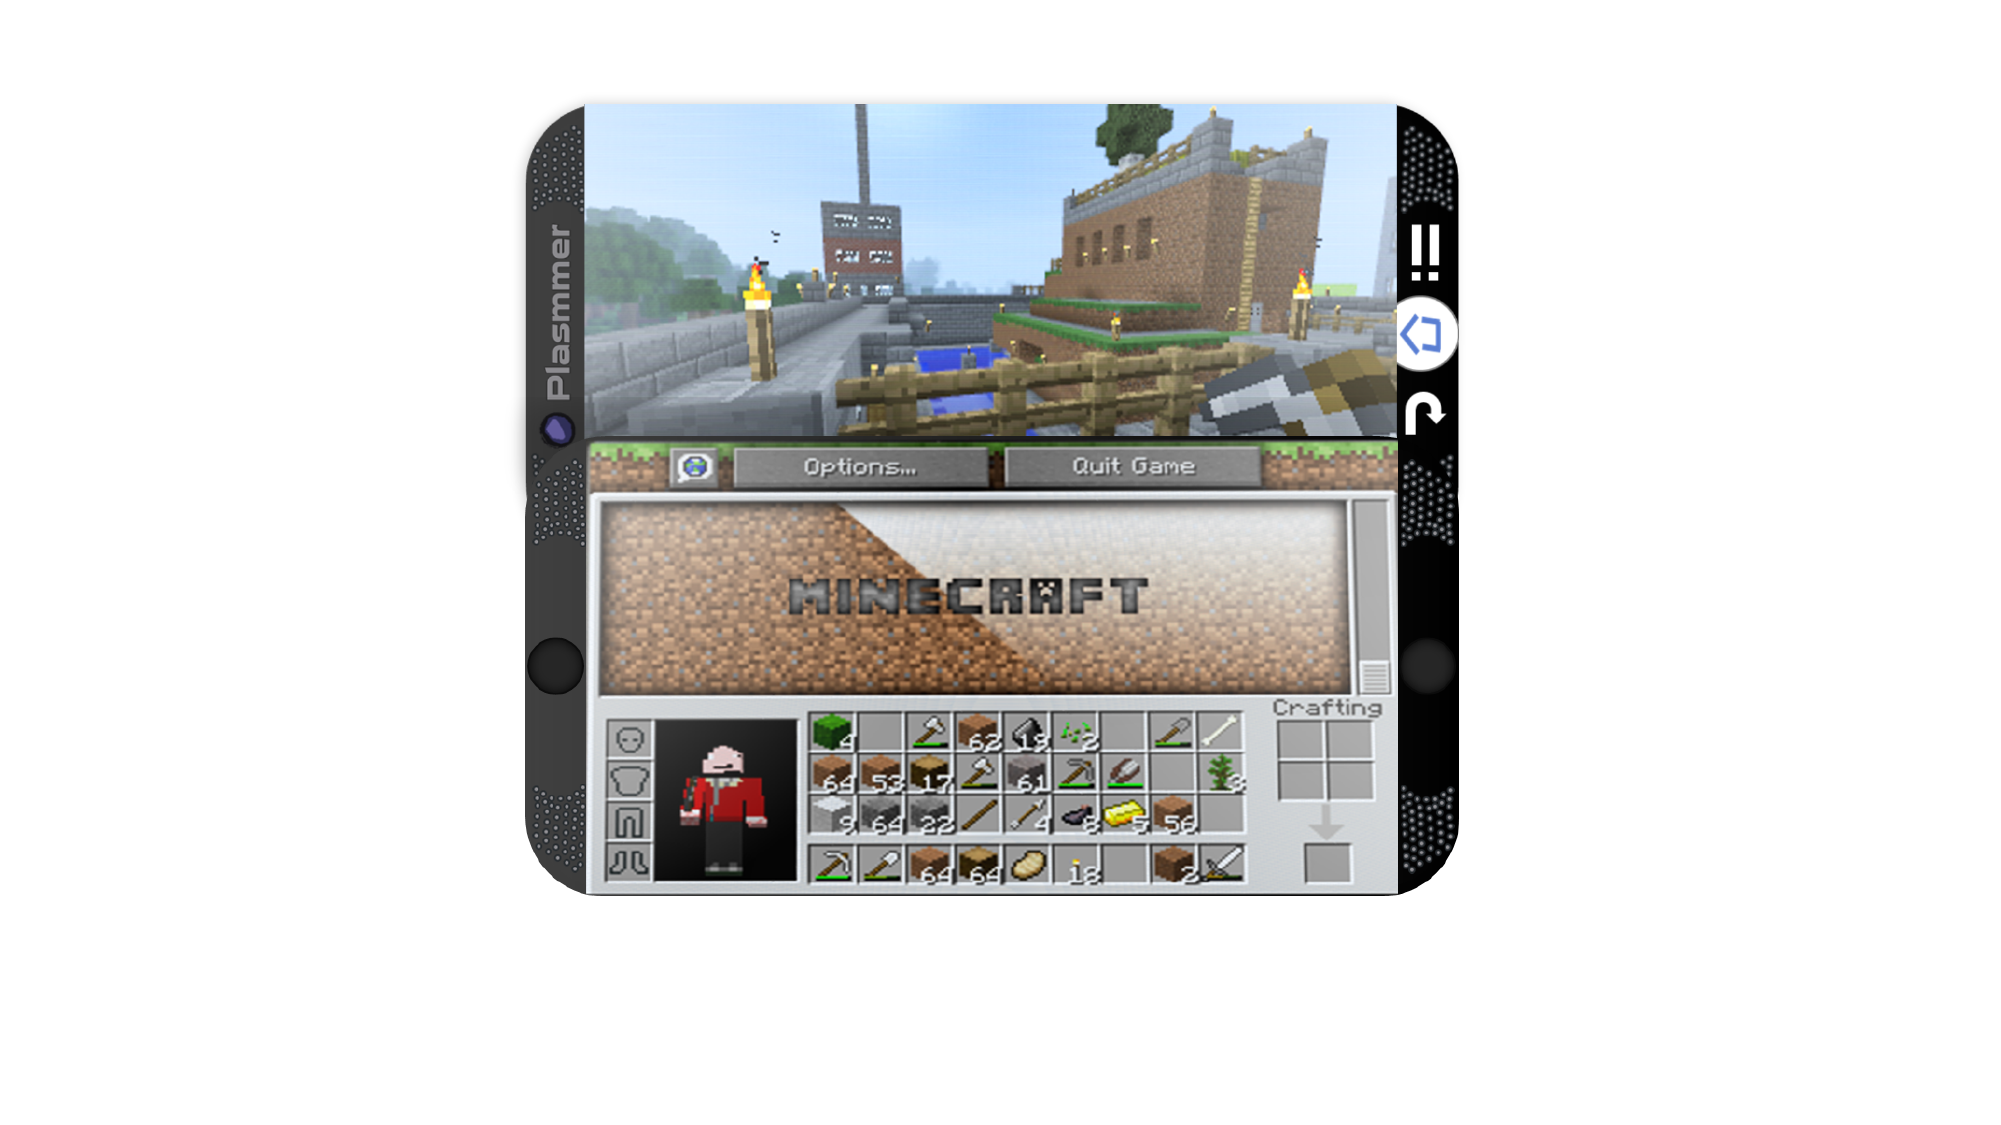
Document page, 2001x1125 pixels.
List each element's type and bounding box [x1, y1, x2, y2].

picture [525, 0, 1459, 896]
